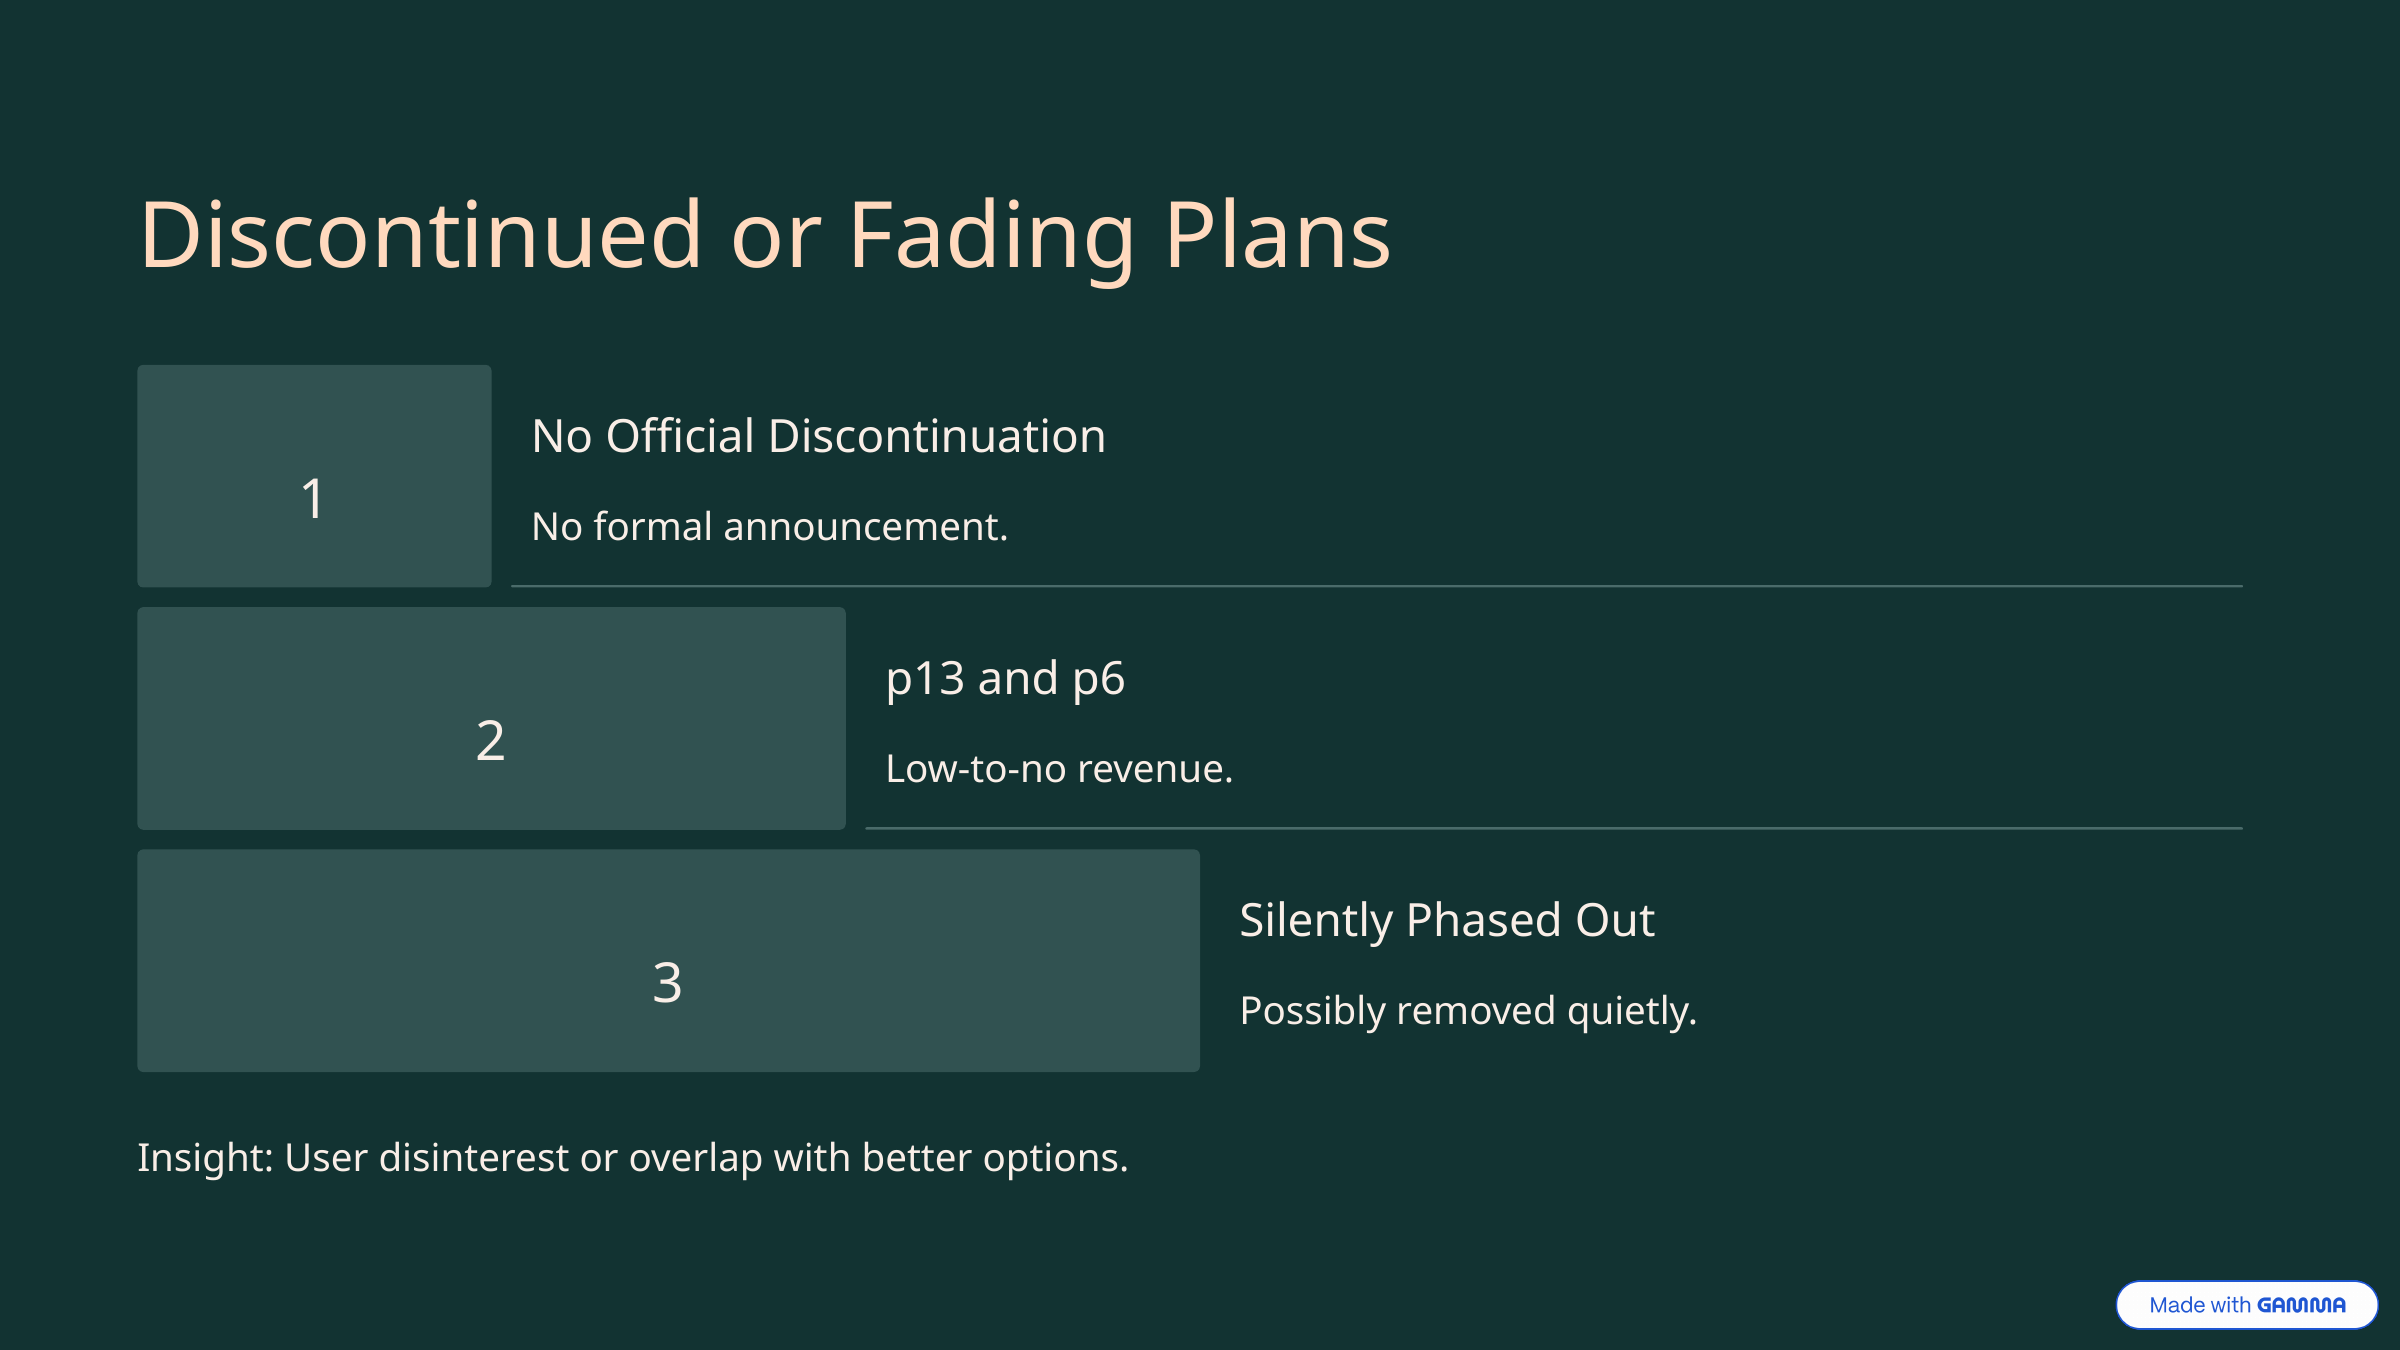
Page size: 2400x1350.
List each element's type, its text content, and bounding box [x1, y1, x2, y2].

text_box Silently Phased Out [1239, 888, 1689, 947]
text_box [137, 607, 846, 830]
text_box [137, 364, 492, 588]
text_box No formal announcement. [530, 485, 1099, 549]
text_box Discontinued or Fading Plans [137, 170, 1348, 287]
text_box 1 [286, 441, 343, 511]
text_box Possibly removed quietly. [1239, 969, 1689, 1033]
text_box Insight: User disinterest or overlap with better options. [137, 1116, 2263, 1179]
text_box No Official Discontinuation [530, 404, 1099, 462]
text_box 2 [463, 683, 520, 753]
text_box [137, 849, 1201, 1073]
text_box 3 [641, 926, 697, 996]
text_box Low-to-no revenue. [885, 727, 1241, 791]
picture [2106, 1271, 2389, 1339]
text_box p13 and p6 [885, 646, 1241, 705]
